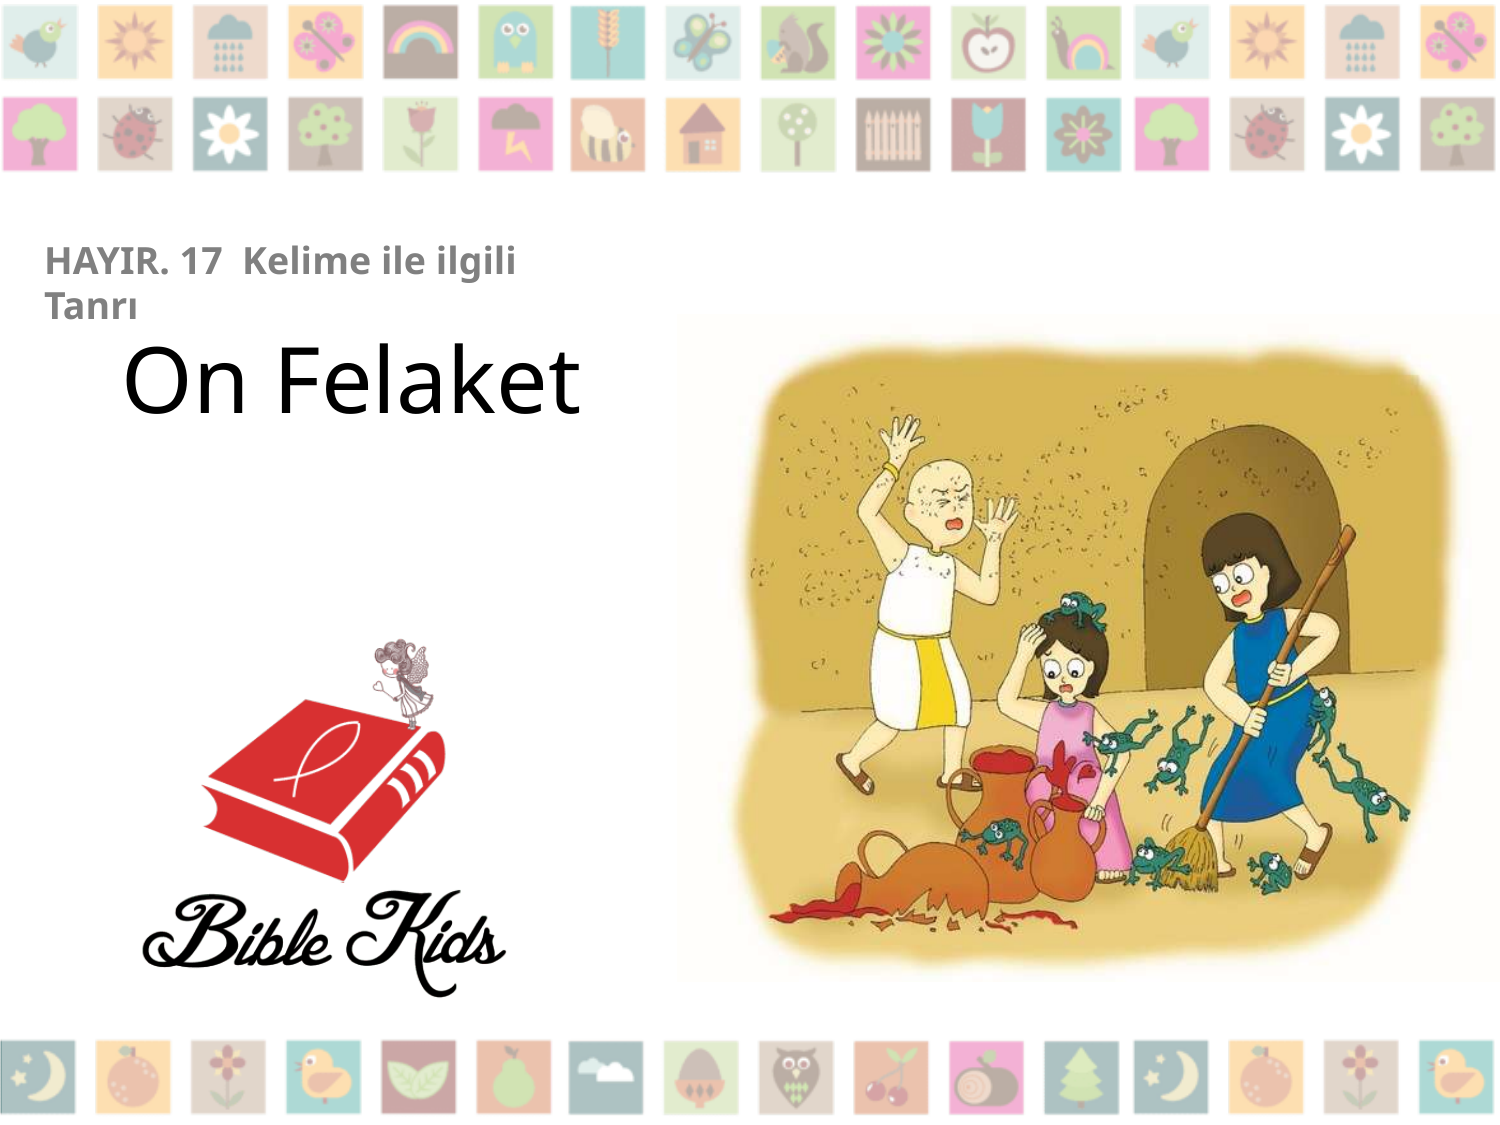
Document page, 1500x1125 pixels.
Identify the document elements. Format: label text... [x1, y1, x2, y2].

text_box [0, 3, 1500, 181]
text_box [0, 1028, 1500, 1118]
picture [677, 314, 1500, 983]
text_box HAYIR. 17 Kelime ile ilgili Tanrı [29, 229, 543, 314]
text_box On Felaket [29, 314, 675, 440]
picture [117, 600, 544, 1027]
